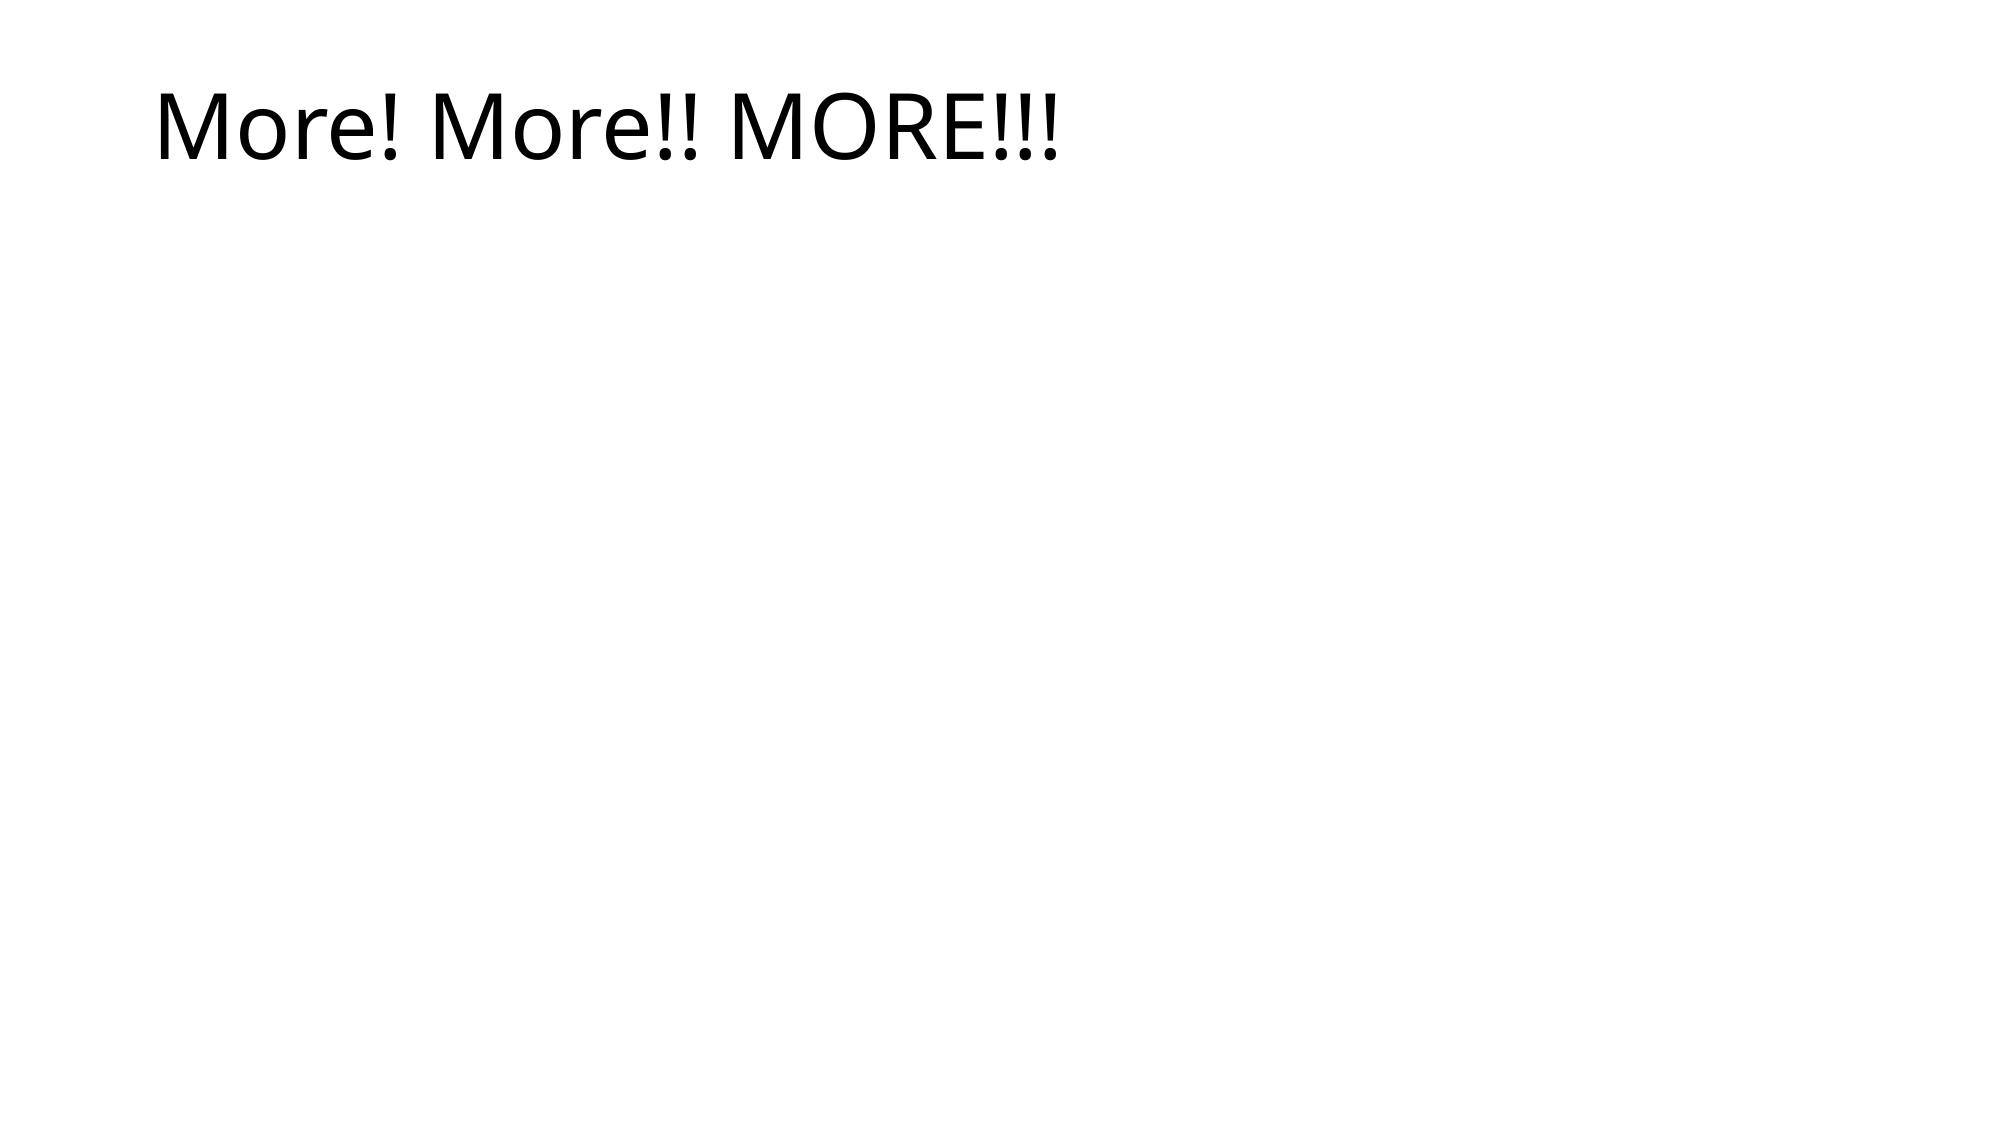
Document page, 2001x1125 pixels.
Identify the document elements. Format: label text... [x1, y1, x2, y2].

title More! More!! MORE!!! [137, 59, 1863, 201]
